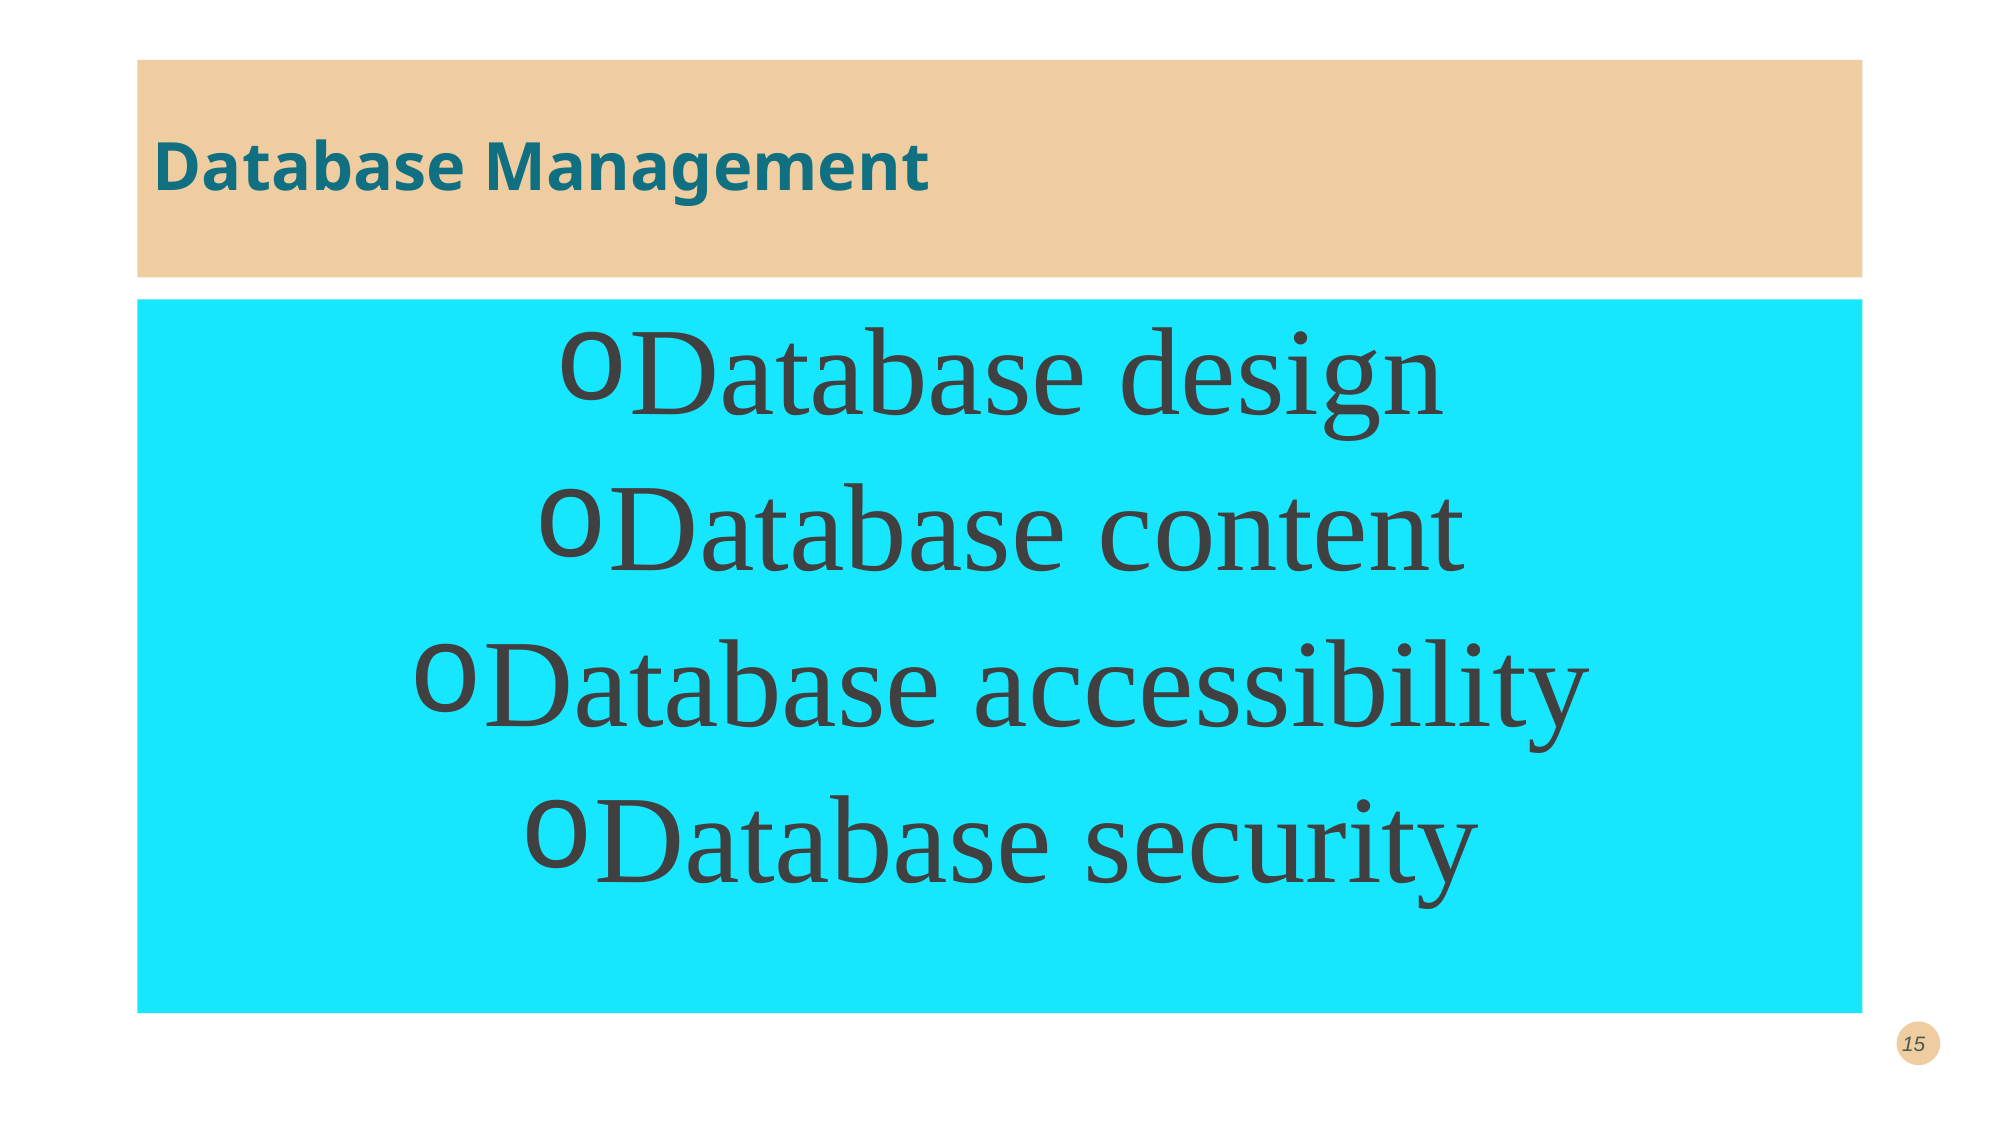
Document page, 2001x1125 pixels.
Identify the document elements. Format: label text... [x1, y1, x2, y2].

list Database design Database content Database accessibility Database security [137, 299, 1863, 1014]
slide_number 15 [1881, 1012, 1940, 1073]
title Database Management [137, 59, 1863, 278]
